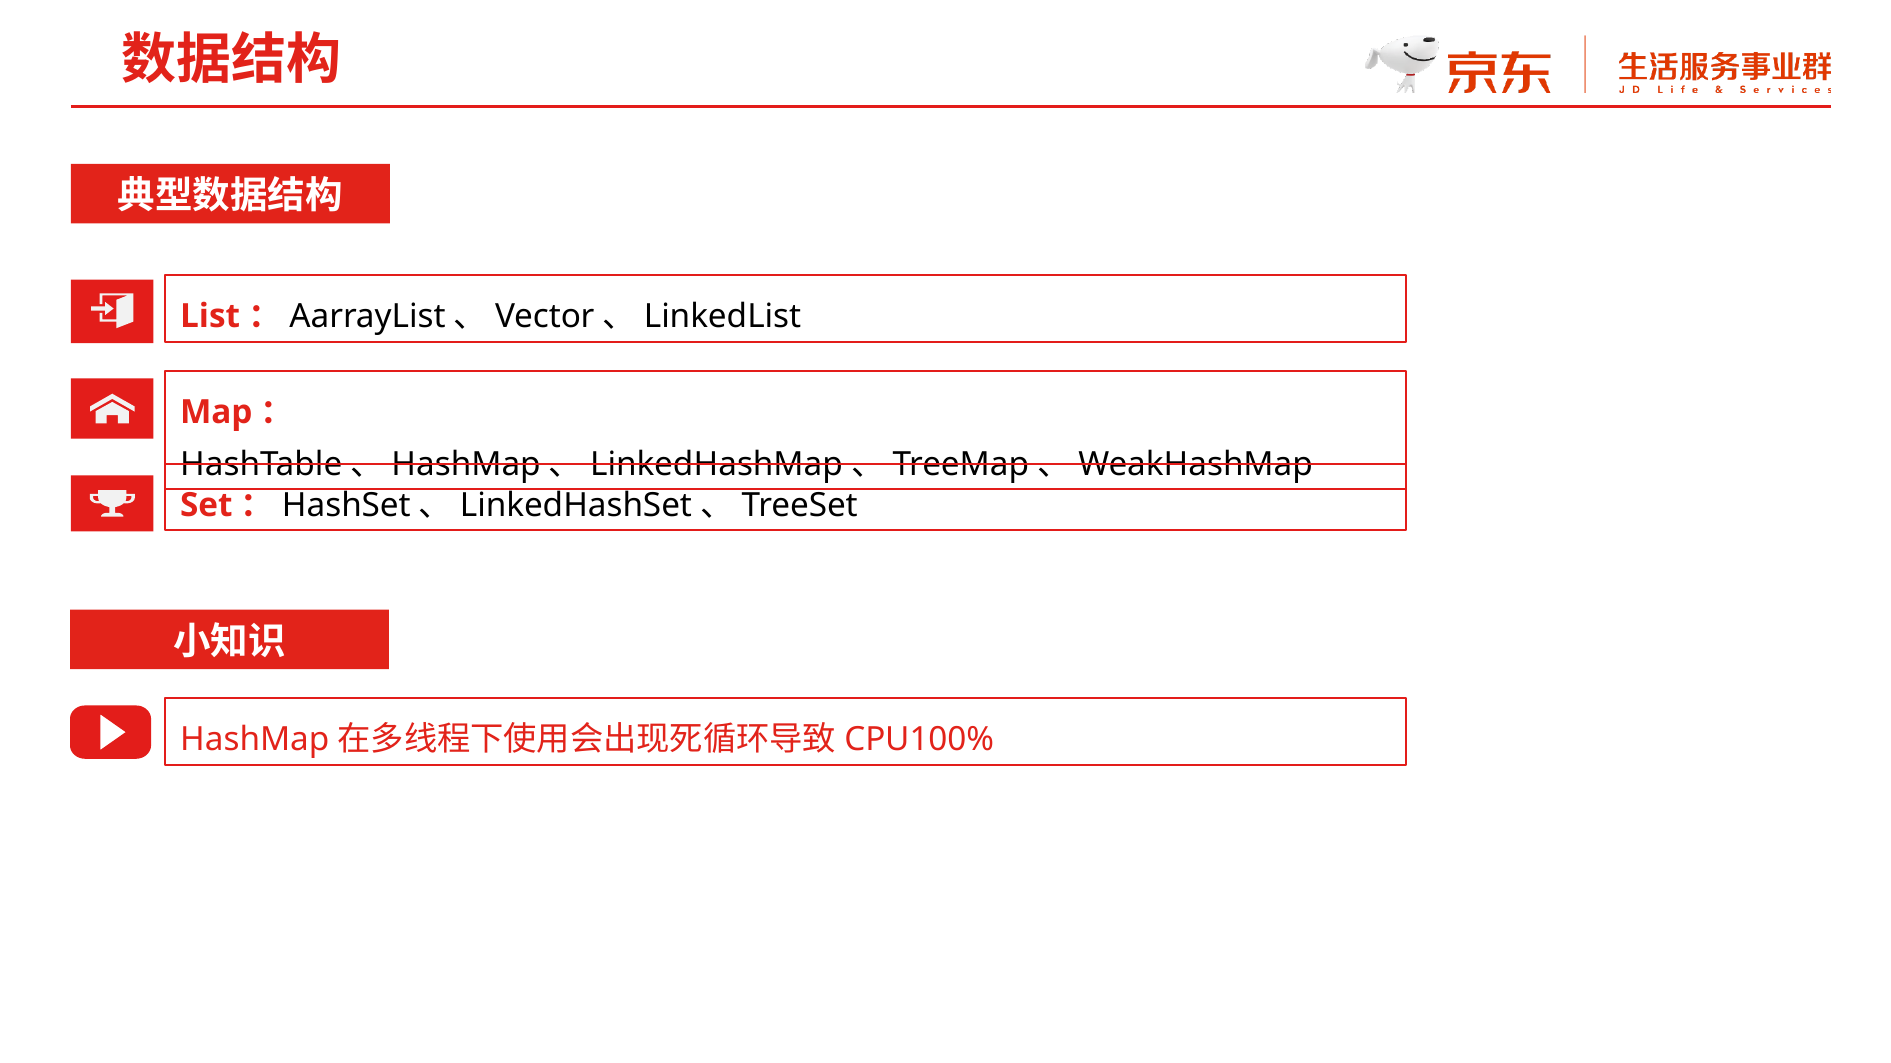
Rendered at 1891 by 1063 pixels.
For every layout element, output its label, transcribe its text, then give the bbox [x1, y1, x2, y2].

picture [1365, 35, 1831, 93]
text_box Map：HashTable、HashMap、LinkedHashMap、TreeMap、WeakHashMap [165, 370, 1406, 463]
text_box Set：HashSet、LinkedHashSet、TreeSet [165, 463, 1406, 531]
text_box List：AarrayList、Vector、LinkedList [165, 275, 1406, 342]
text_box 典型数据结构 [70, 163, 390, 224]
list 数据结构 [106, 23, 638, 130]
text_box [70, 475, 154, 532]
text_box [184, 277, 632, 339]
text_box [70, 705, 152, 759]
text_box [70, 279, 154, 344]
text_box HashMap在多线程下使用会出现死循环导致CPU100% [165, 698, 1406, 765]
text_box 小知识 [70, 609, 389, 670]
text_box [70, 378, 154, 439]
